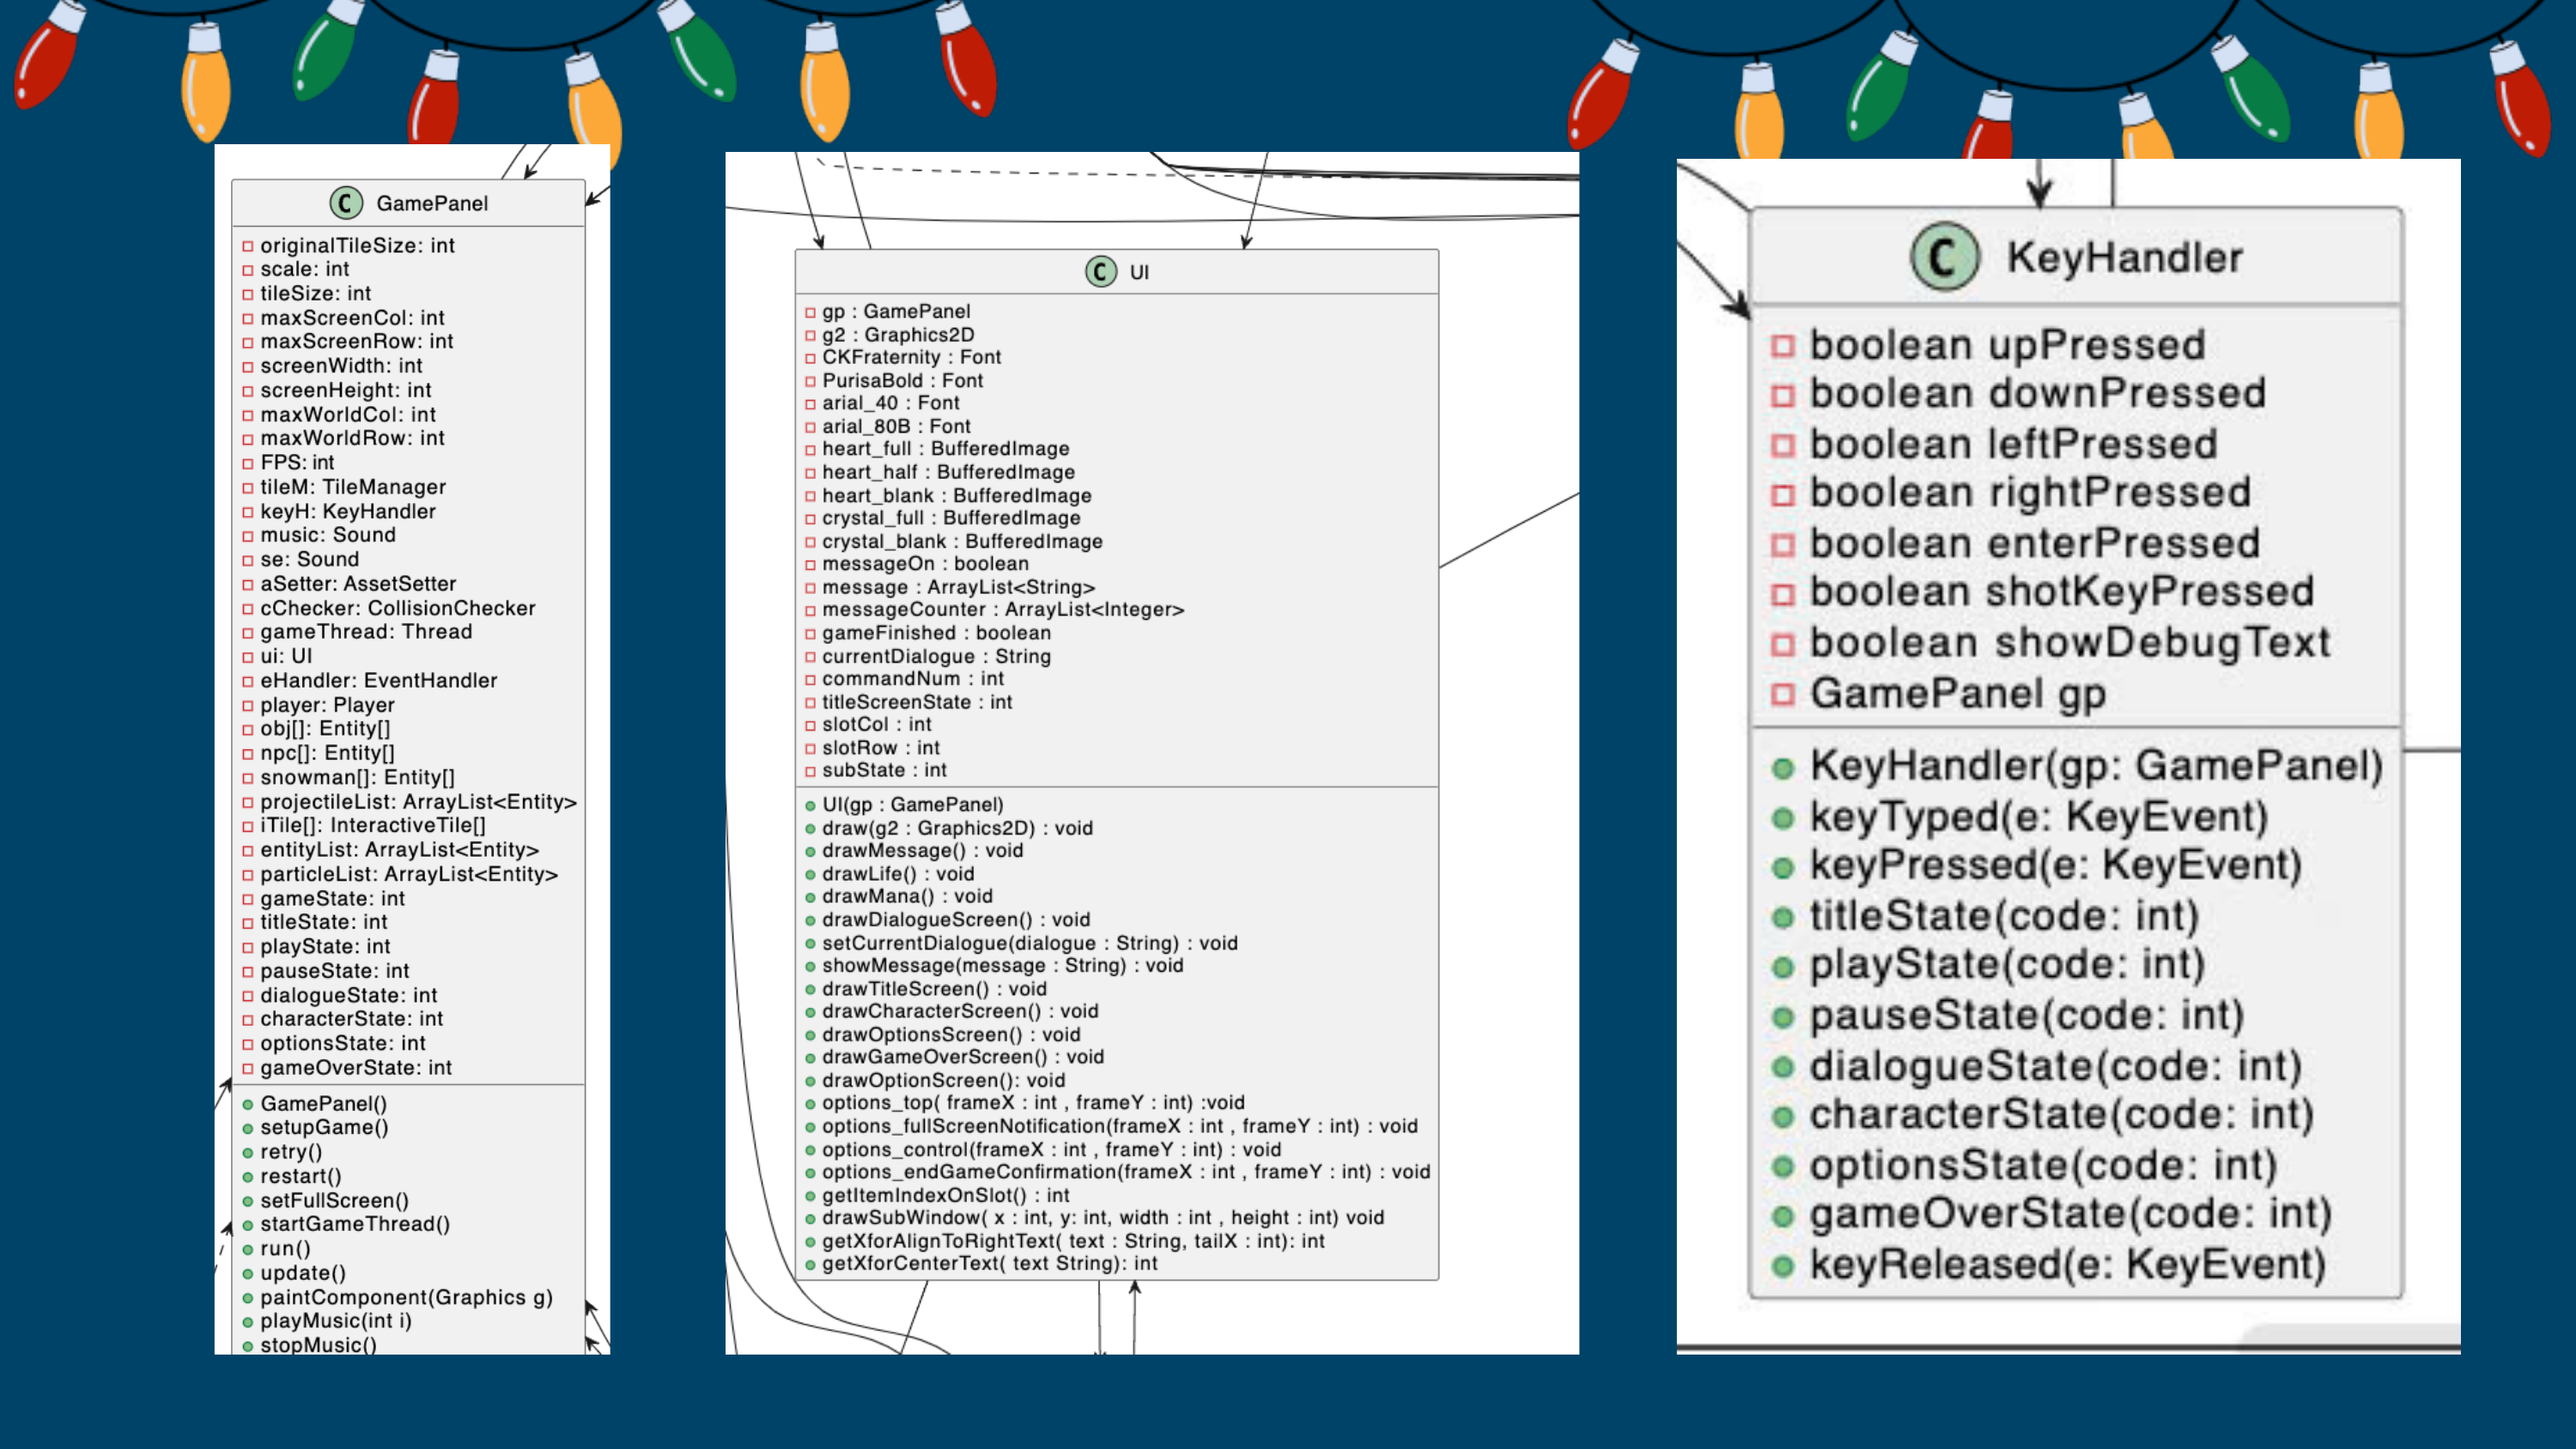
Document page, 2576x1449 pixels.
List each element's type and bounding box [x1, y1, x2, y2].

text_box [1676, 159, 2461, 1355]
text_box [0, 0, 1030, 173]
text_box [1553, 0, 2576, 214]
text_box [726, 152, 1580, 1355]
text_box [214, 144, 611, 1355]
